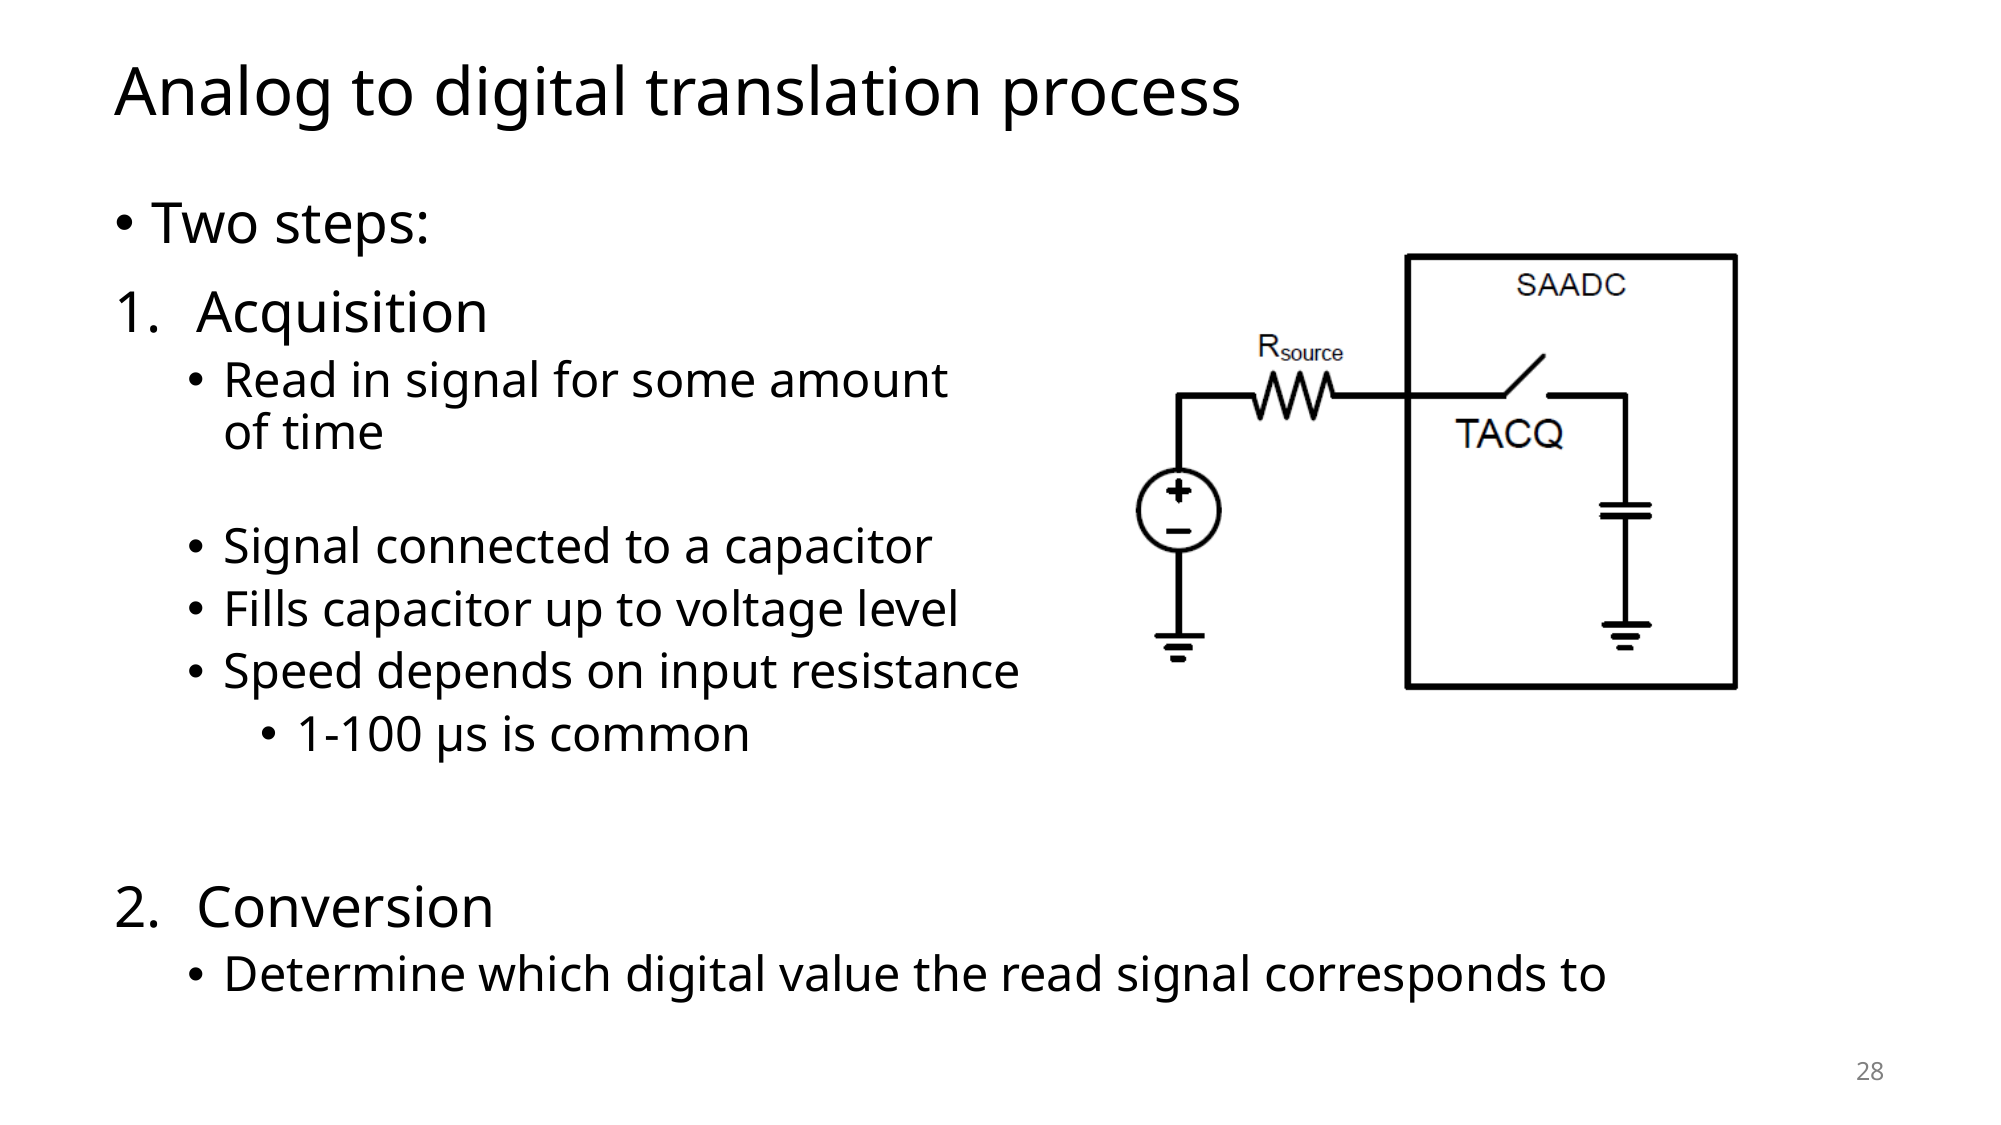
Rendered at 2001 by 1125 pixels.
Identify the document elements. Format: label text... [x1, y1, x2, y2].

title Analog to digital translation process [99, 37, 1900, 150]
picture [1132, 243, 1751, 710]
list Two steps: Acquisition Read in signal for some amount of time Signal connected to a capacitor Fills capacitor up to voltage level Speed depends on input resistance 1-100 μs is common Conversion Determine which digital value the read signal corresponds to [99, 187, 1900, 1013]
slide_number 28 [1749, 1042, 1900, 1103]
